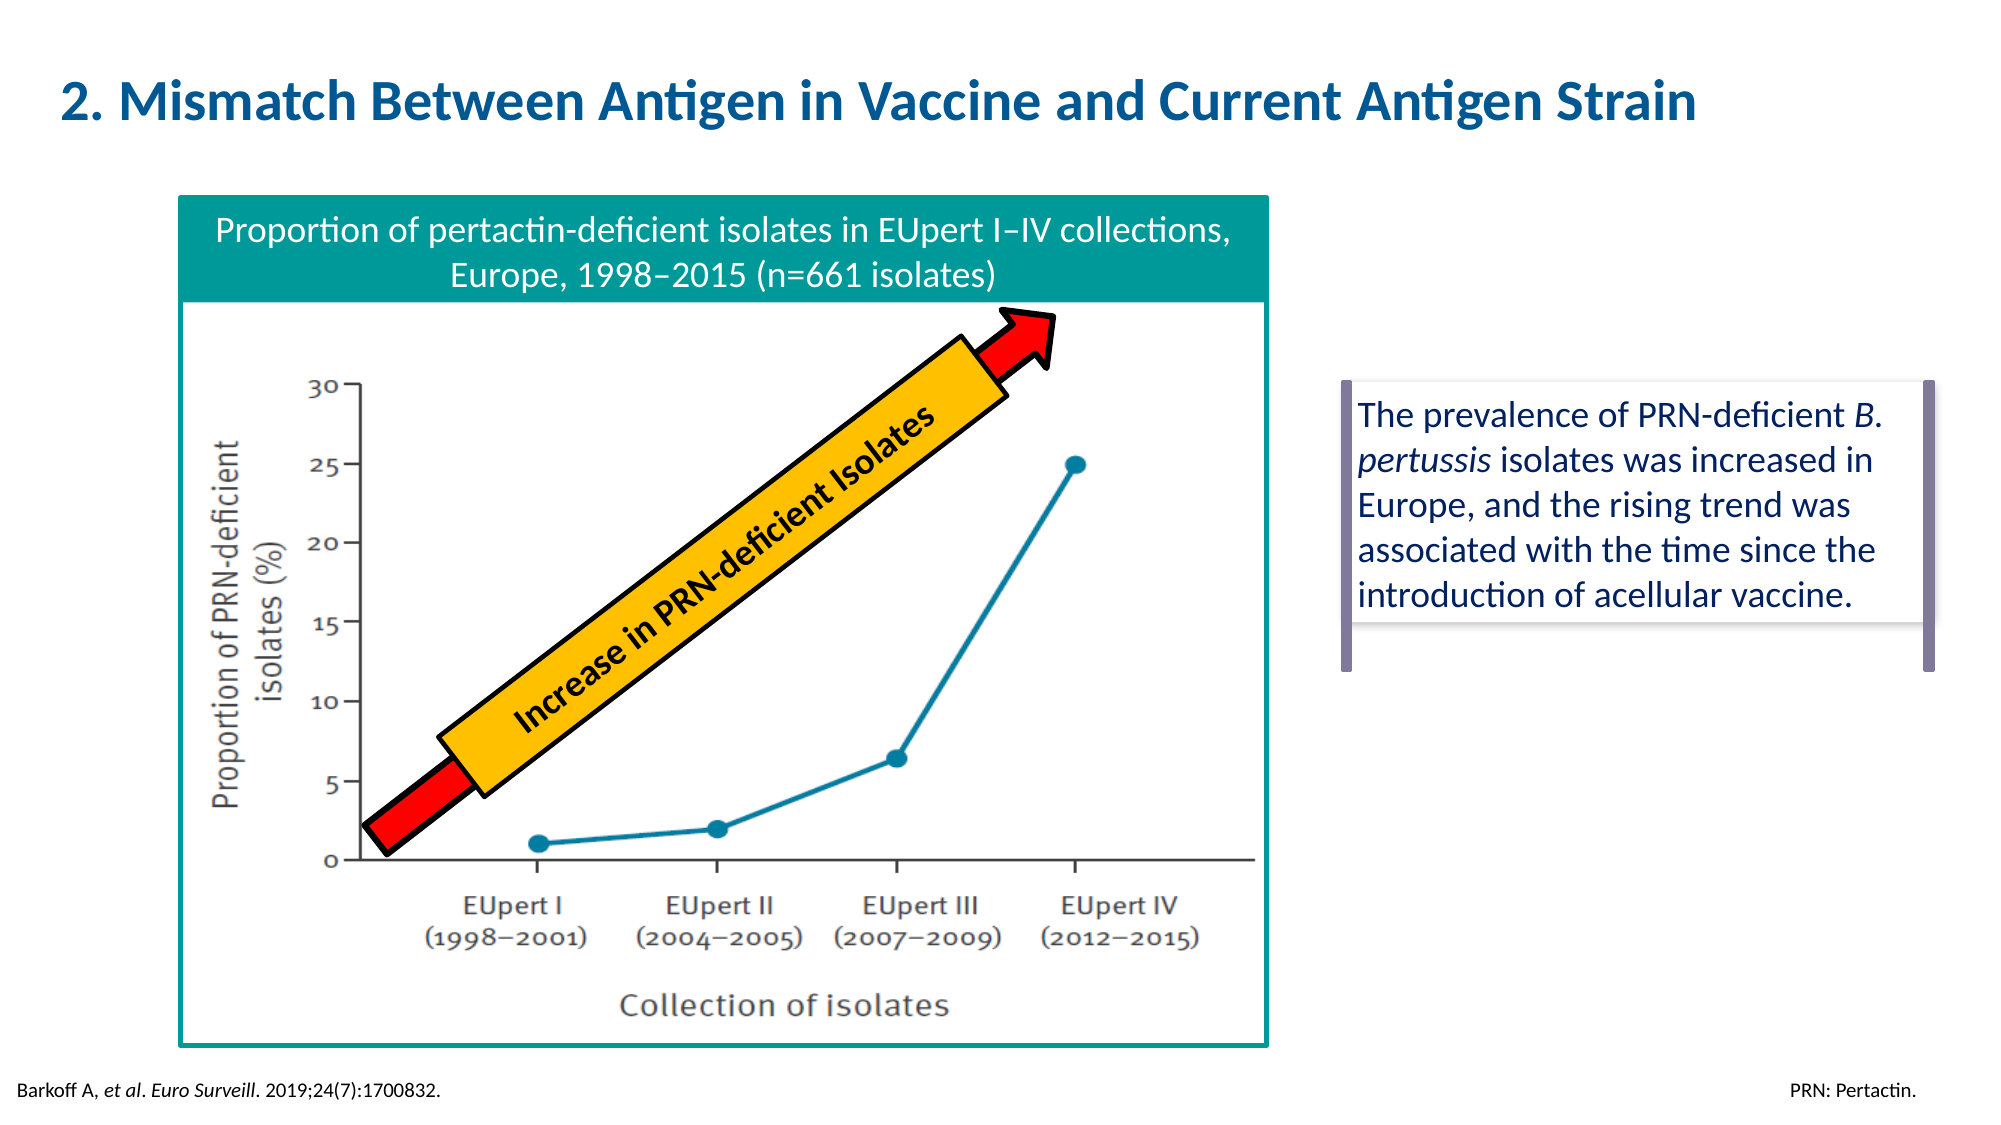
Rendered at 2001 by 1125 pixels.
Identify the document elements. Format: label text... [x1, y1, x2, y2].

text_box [1342, 381, 1934, 671]
text_box Barkoff A, et al. Euro Surveill. 2019;24(7):1700832. [1, 1069, 1002, 1110]
text_box PRN: Pertactin. [1775, 1069, 1950, 1110]
title 2. Mismatch Between Antigen in Vaccine and Current Antigen Strain [45, 52, 1771, 141]
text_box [180, 197, 1267, 1046]
